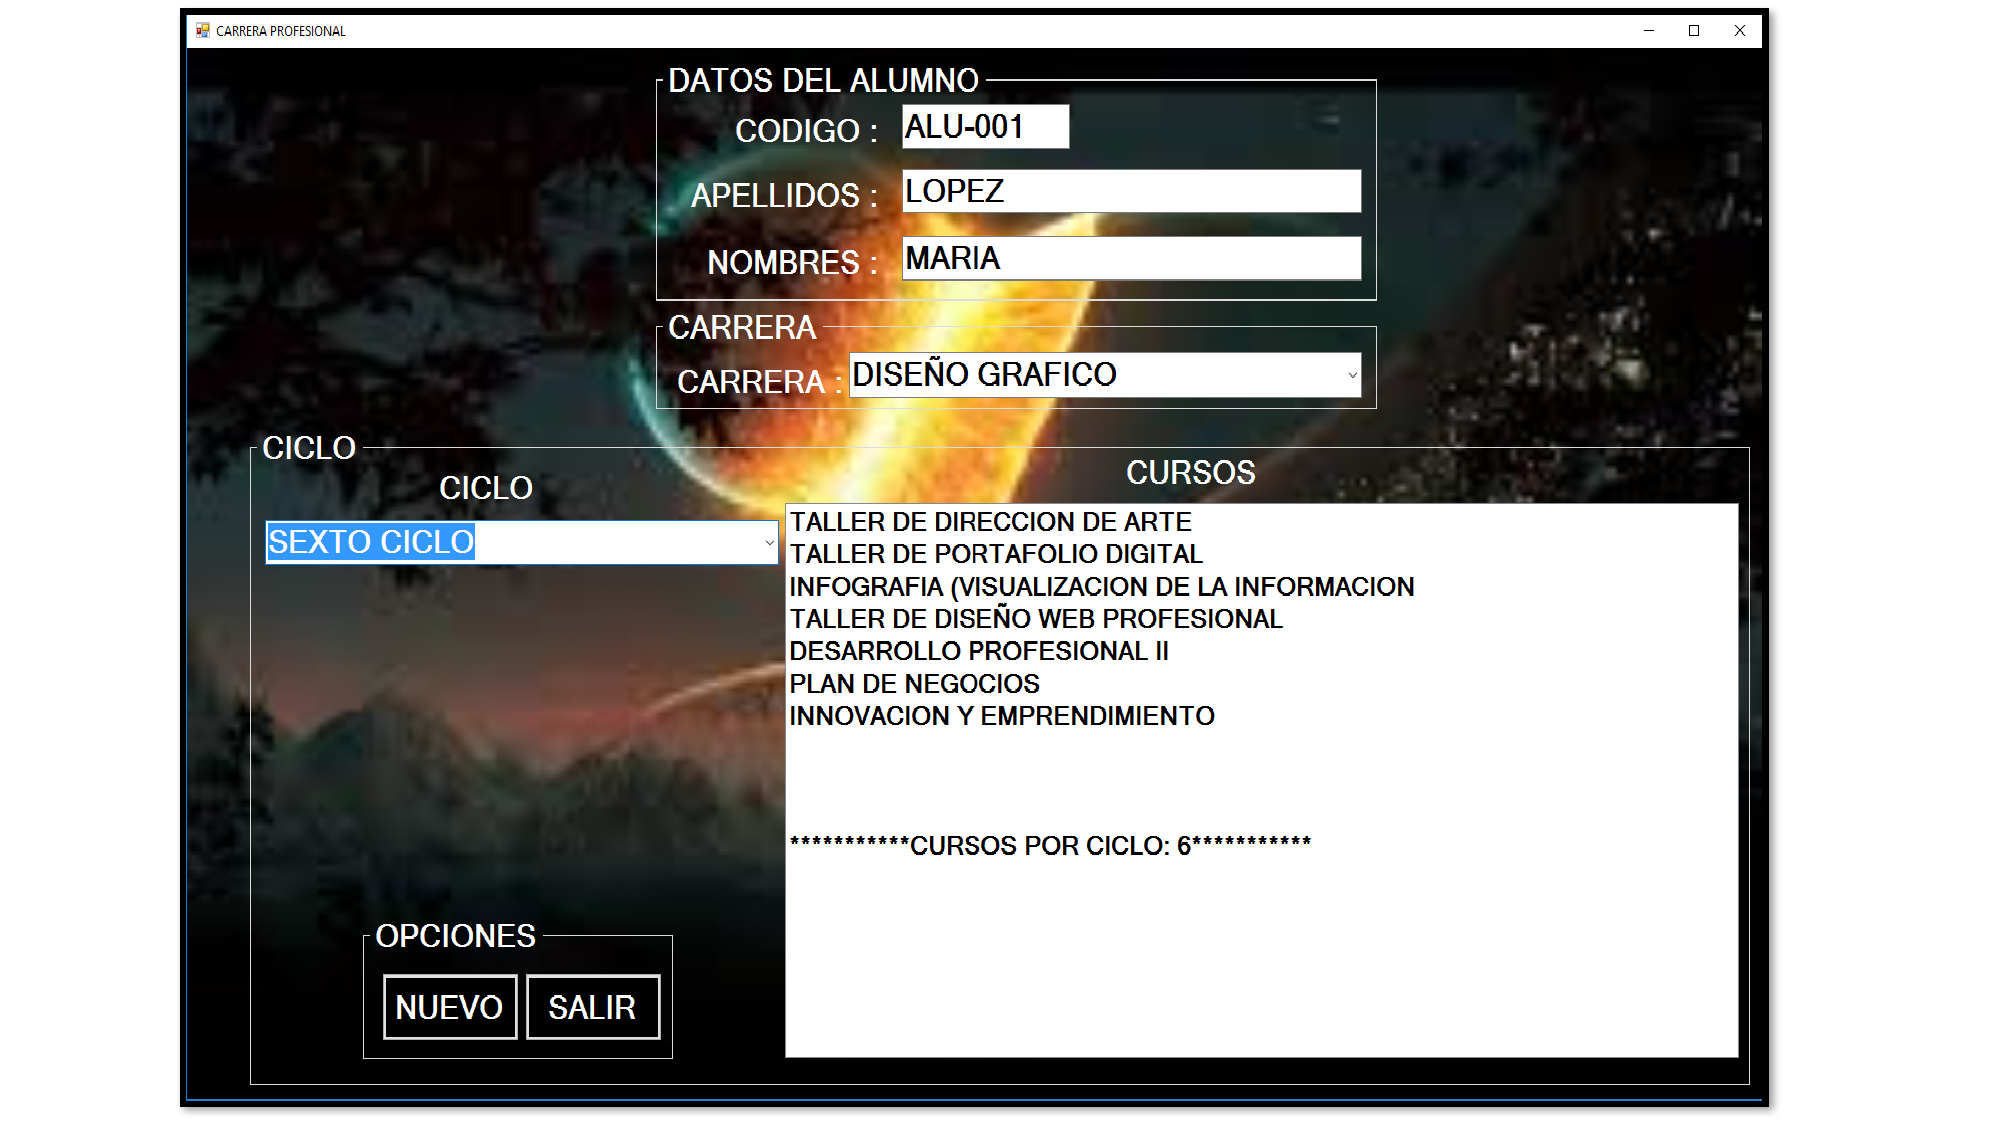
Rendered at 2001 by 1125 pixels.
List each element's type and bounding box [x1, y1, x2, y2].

picture [185, 14, 1763, 1101]
